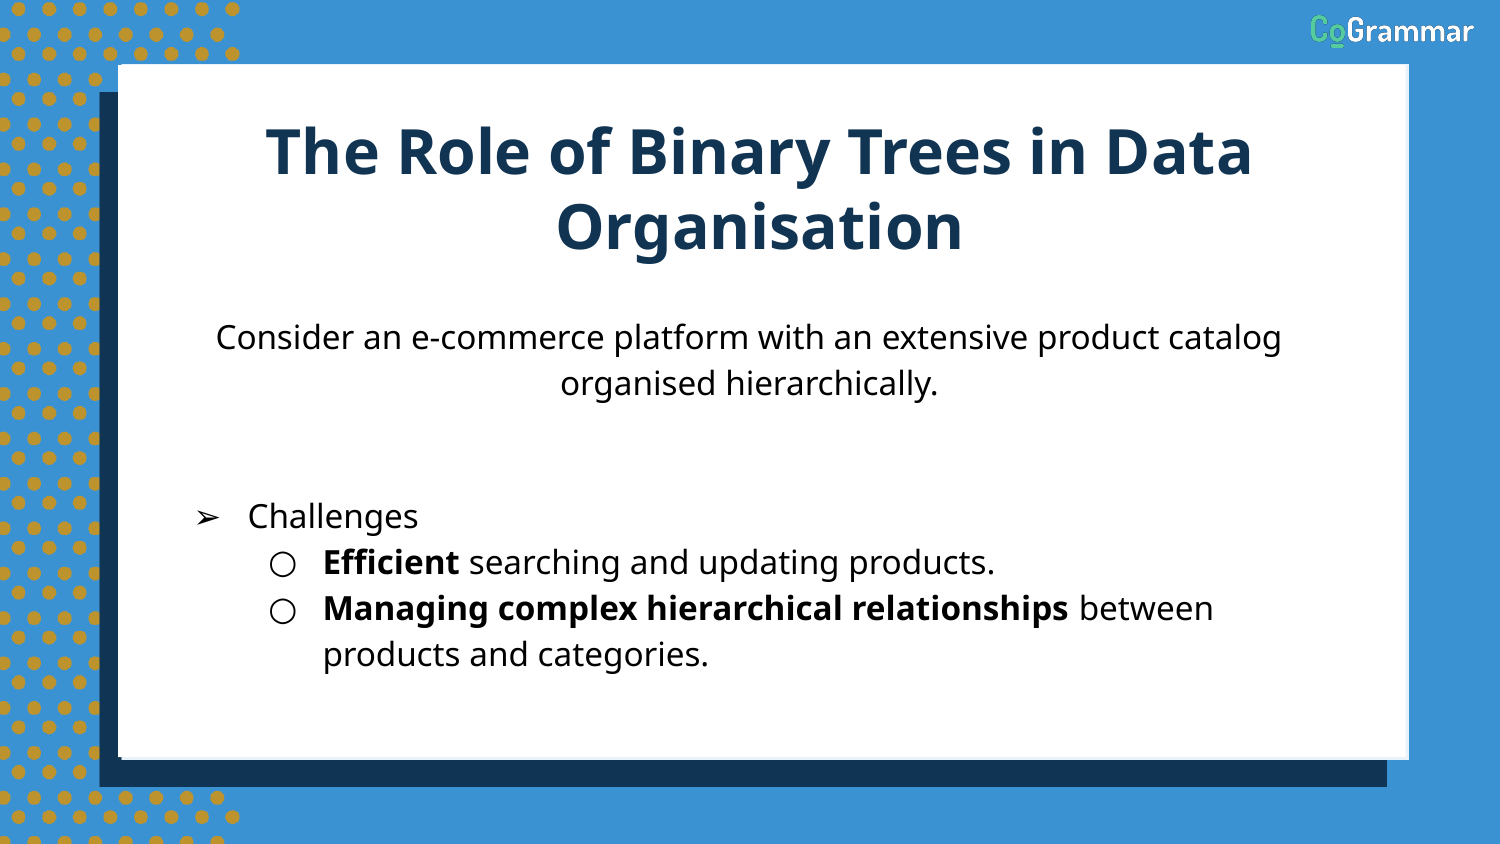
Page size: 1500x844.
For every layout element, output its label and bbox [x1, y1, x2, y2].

picture [1310, 15, 1474, 48]
text_box [0, 0, 1500, 844]
